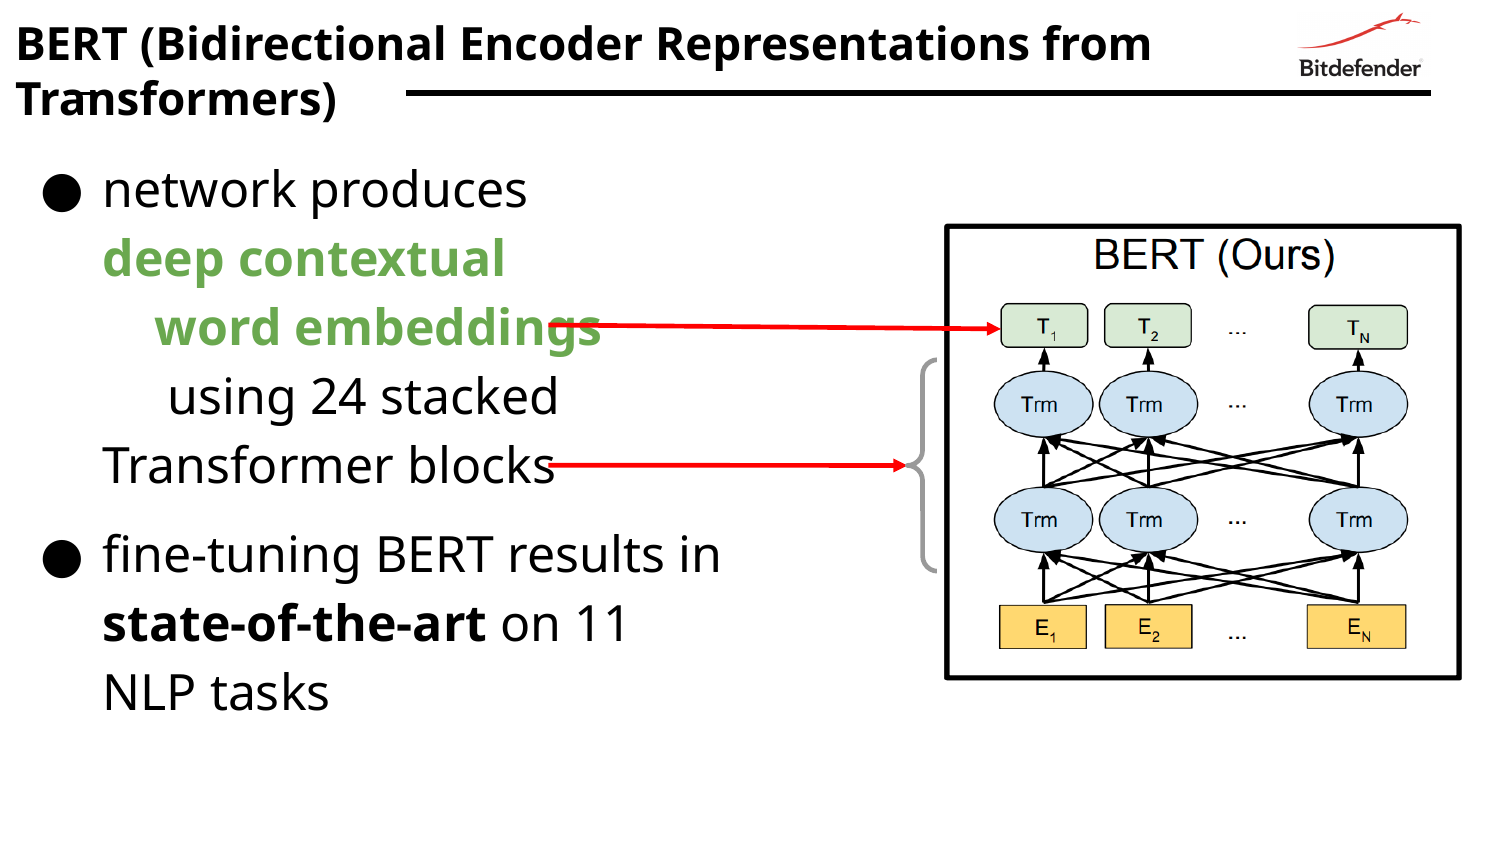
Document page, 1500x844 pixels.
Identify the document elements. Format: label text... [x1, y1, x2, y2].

list network produces deep contextual word embeddings using 24 stacked Transformer blocks fine-tuning BERT results in state-of-the-art on 11 NLP tasks [12, 133, 794, 815]
title BERT (Bidirectional Encoder Representations from Transformers) [0, 0, 1500, 88]
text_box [548, 324, 1002, 330]
text_box [908, 360, 932, 570]
picture [937, 216, 1468, 687]
